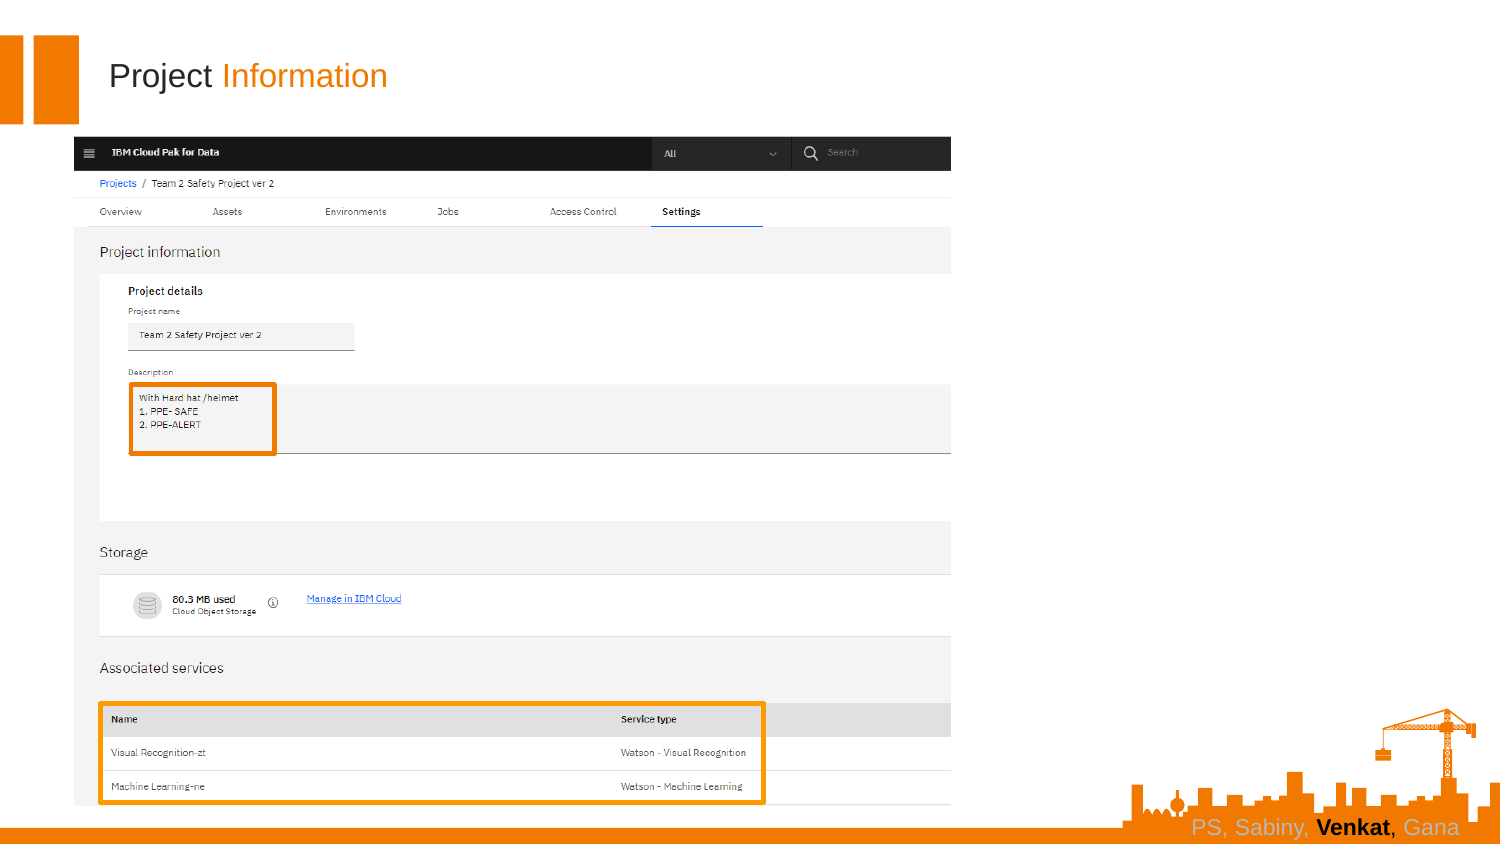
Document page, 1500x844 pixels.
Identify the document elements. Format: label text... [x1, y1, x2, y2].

picture [74, 134, 951, 806]
text_box Project Information [93, 43, 586, 110]
text_box PS, Sabiny, Venkat, Gana [1176, 799, 1486, 844]
